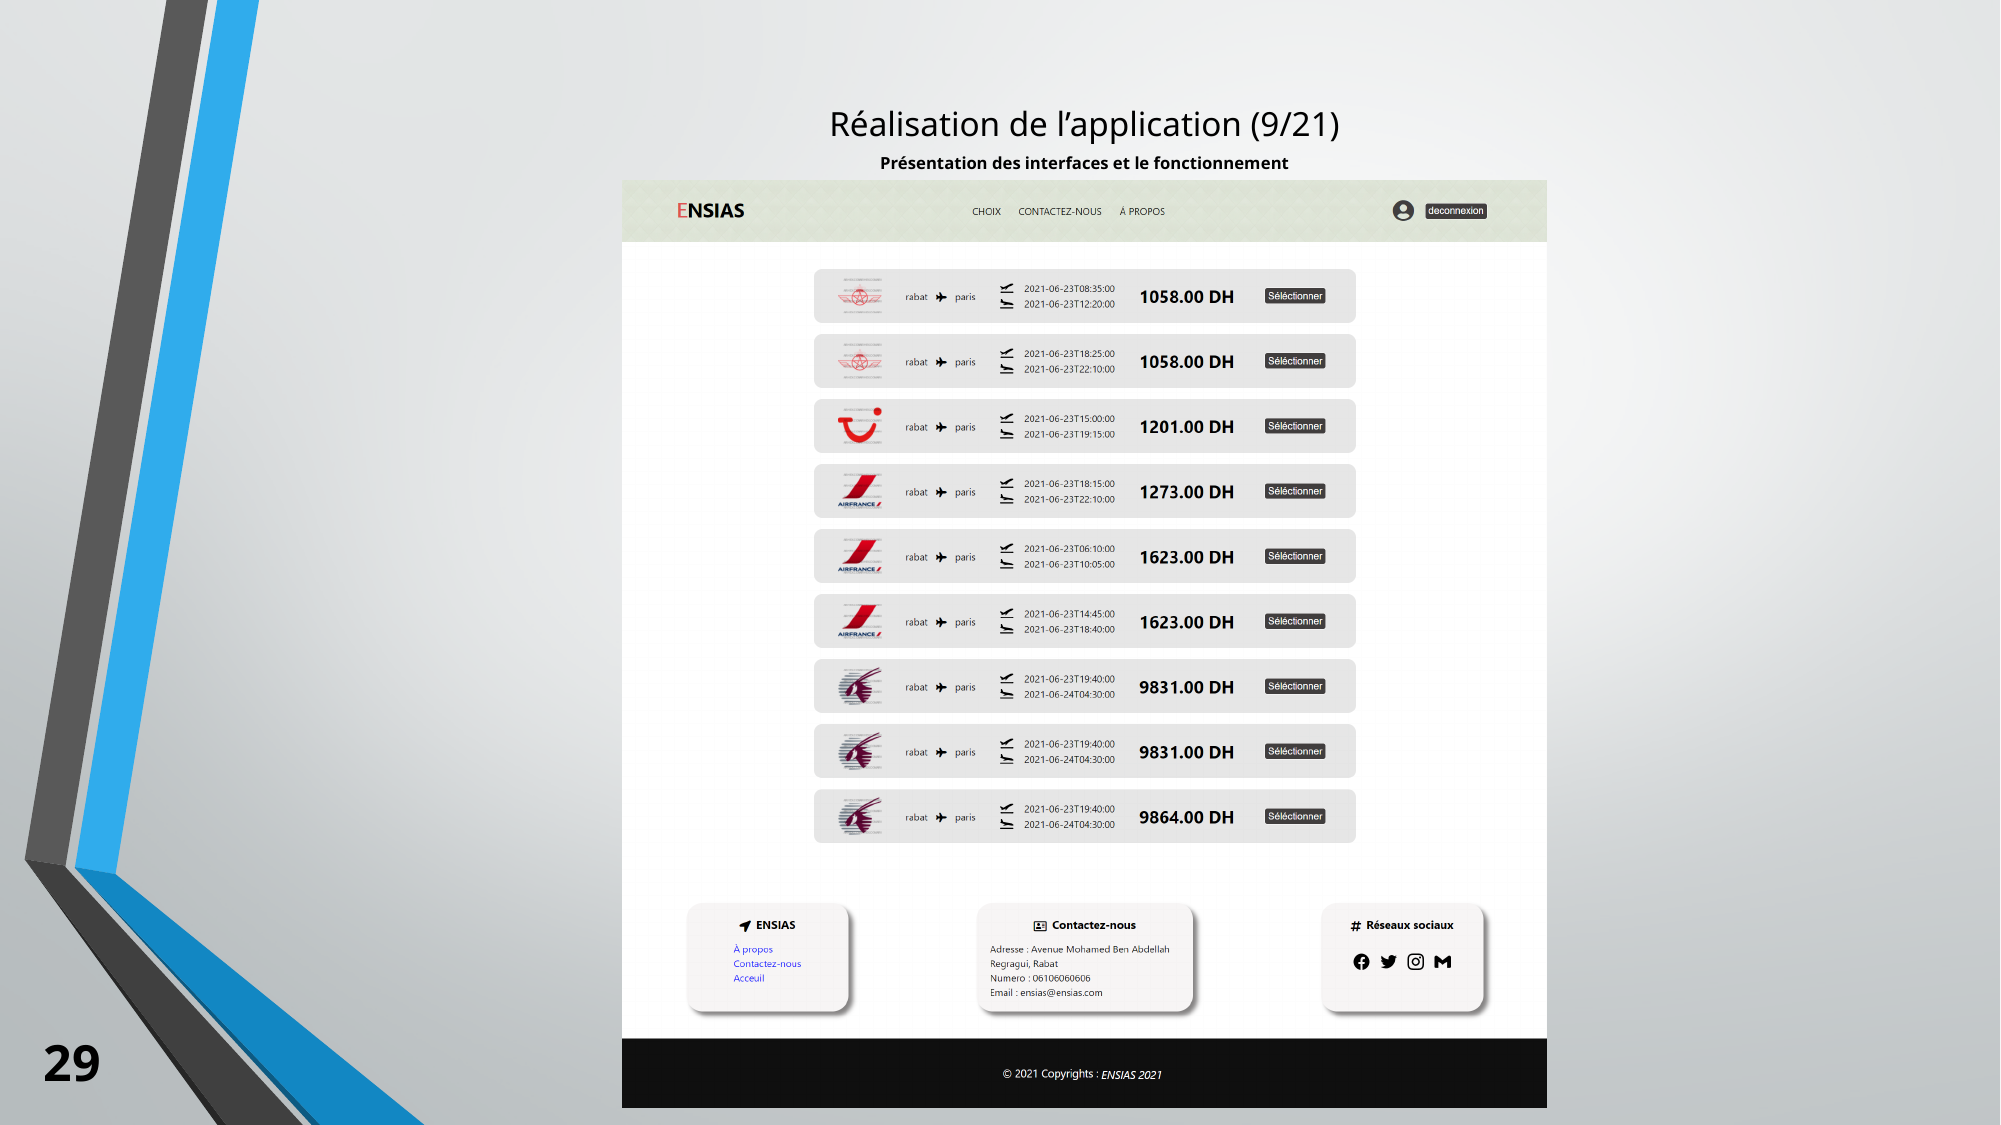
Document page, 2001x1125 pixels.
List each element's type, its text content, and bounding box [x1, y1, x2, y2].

title Réalisation de l’application (9/21) Présentation des interfaces et le fonctionnement [456, 75, 1714, 222]
picture [622, 180, 1547, 1108]
slide_number 29 [0, 1023, 145, 1108]
